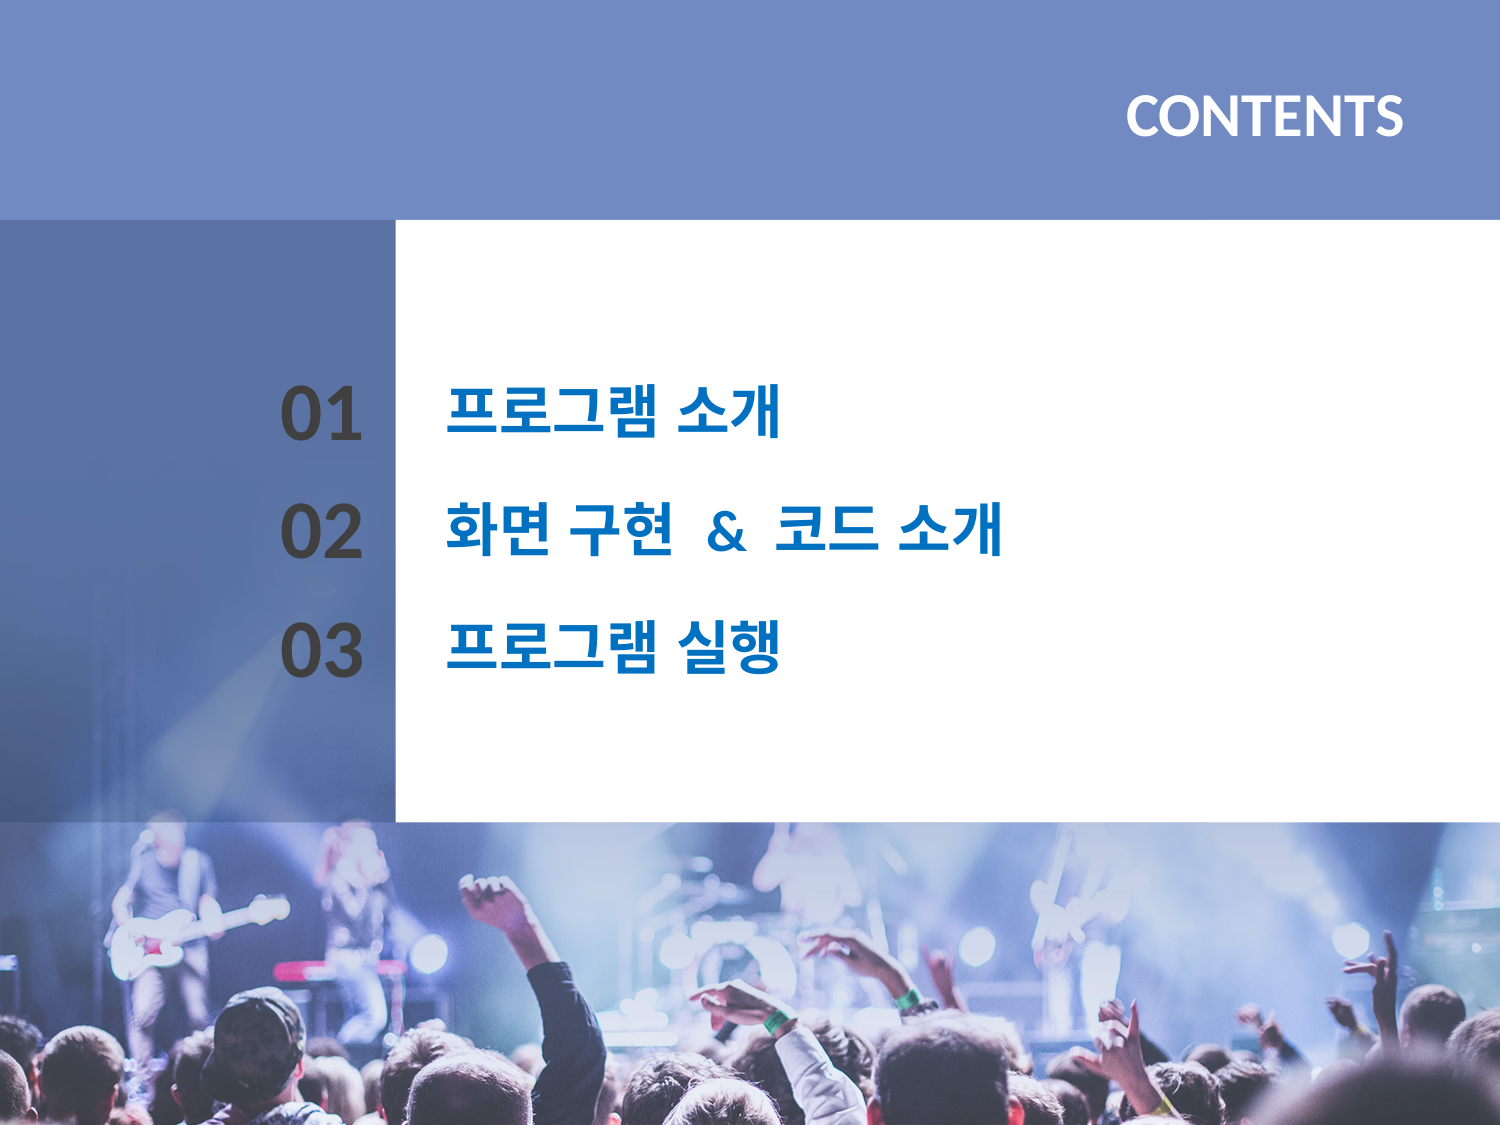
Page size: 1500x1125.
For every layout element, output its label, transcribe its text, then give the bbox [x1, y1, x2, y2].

text_box 03 [265, 586, 406, 702]
text_box 02 [265, 468, 406, 583]
text_box 화면 구현 & 코드 소개 [431, 485, 1105, 571]
text_box 프로그램 소개 [431, 367, 1105, 453]
picture [0, 0, 1500, 1125]
text_box CONTENTS [1078, 66, 1453, 157]
text_box 프로그램 실행 [431, 603, 1105, 689]
text_box 01 [265, 350, 406, 465]
